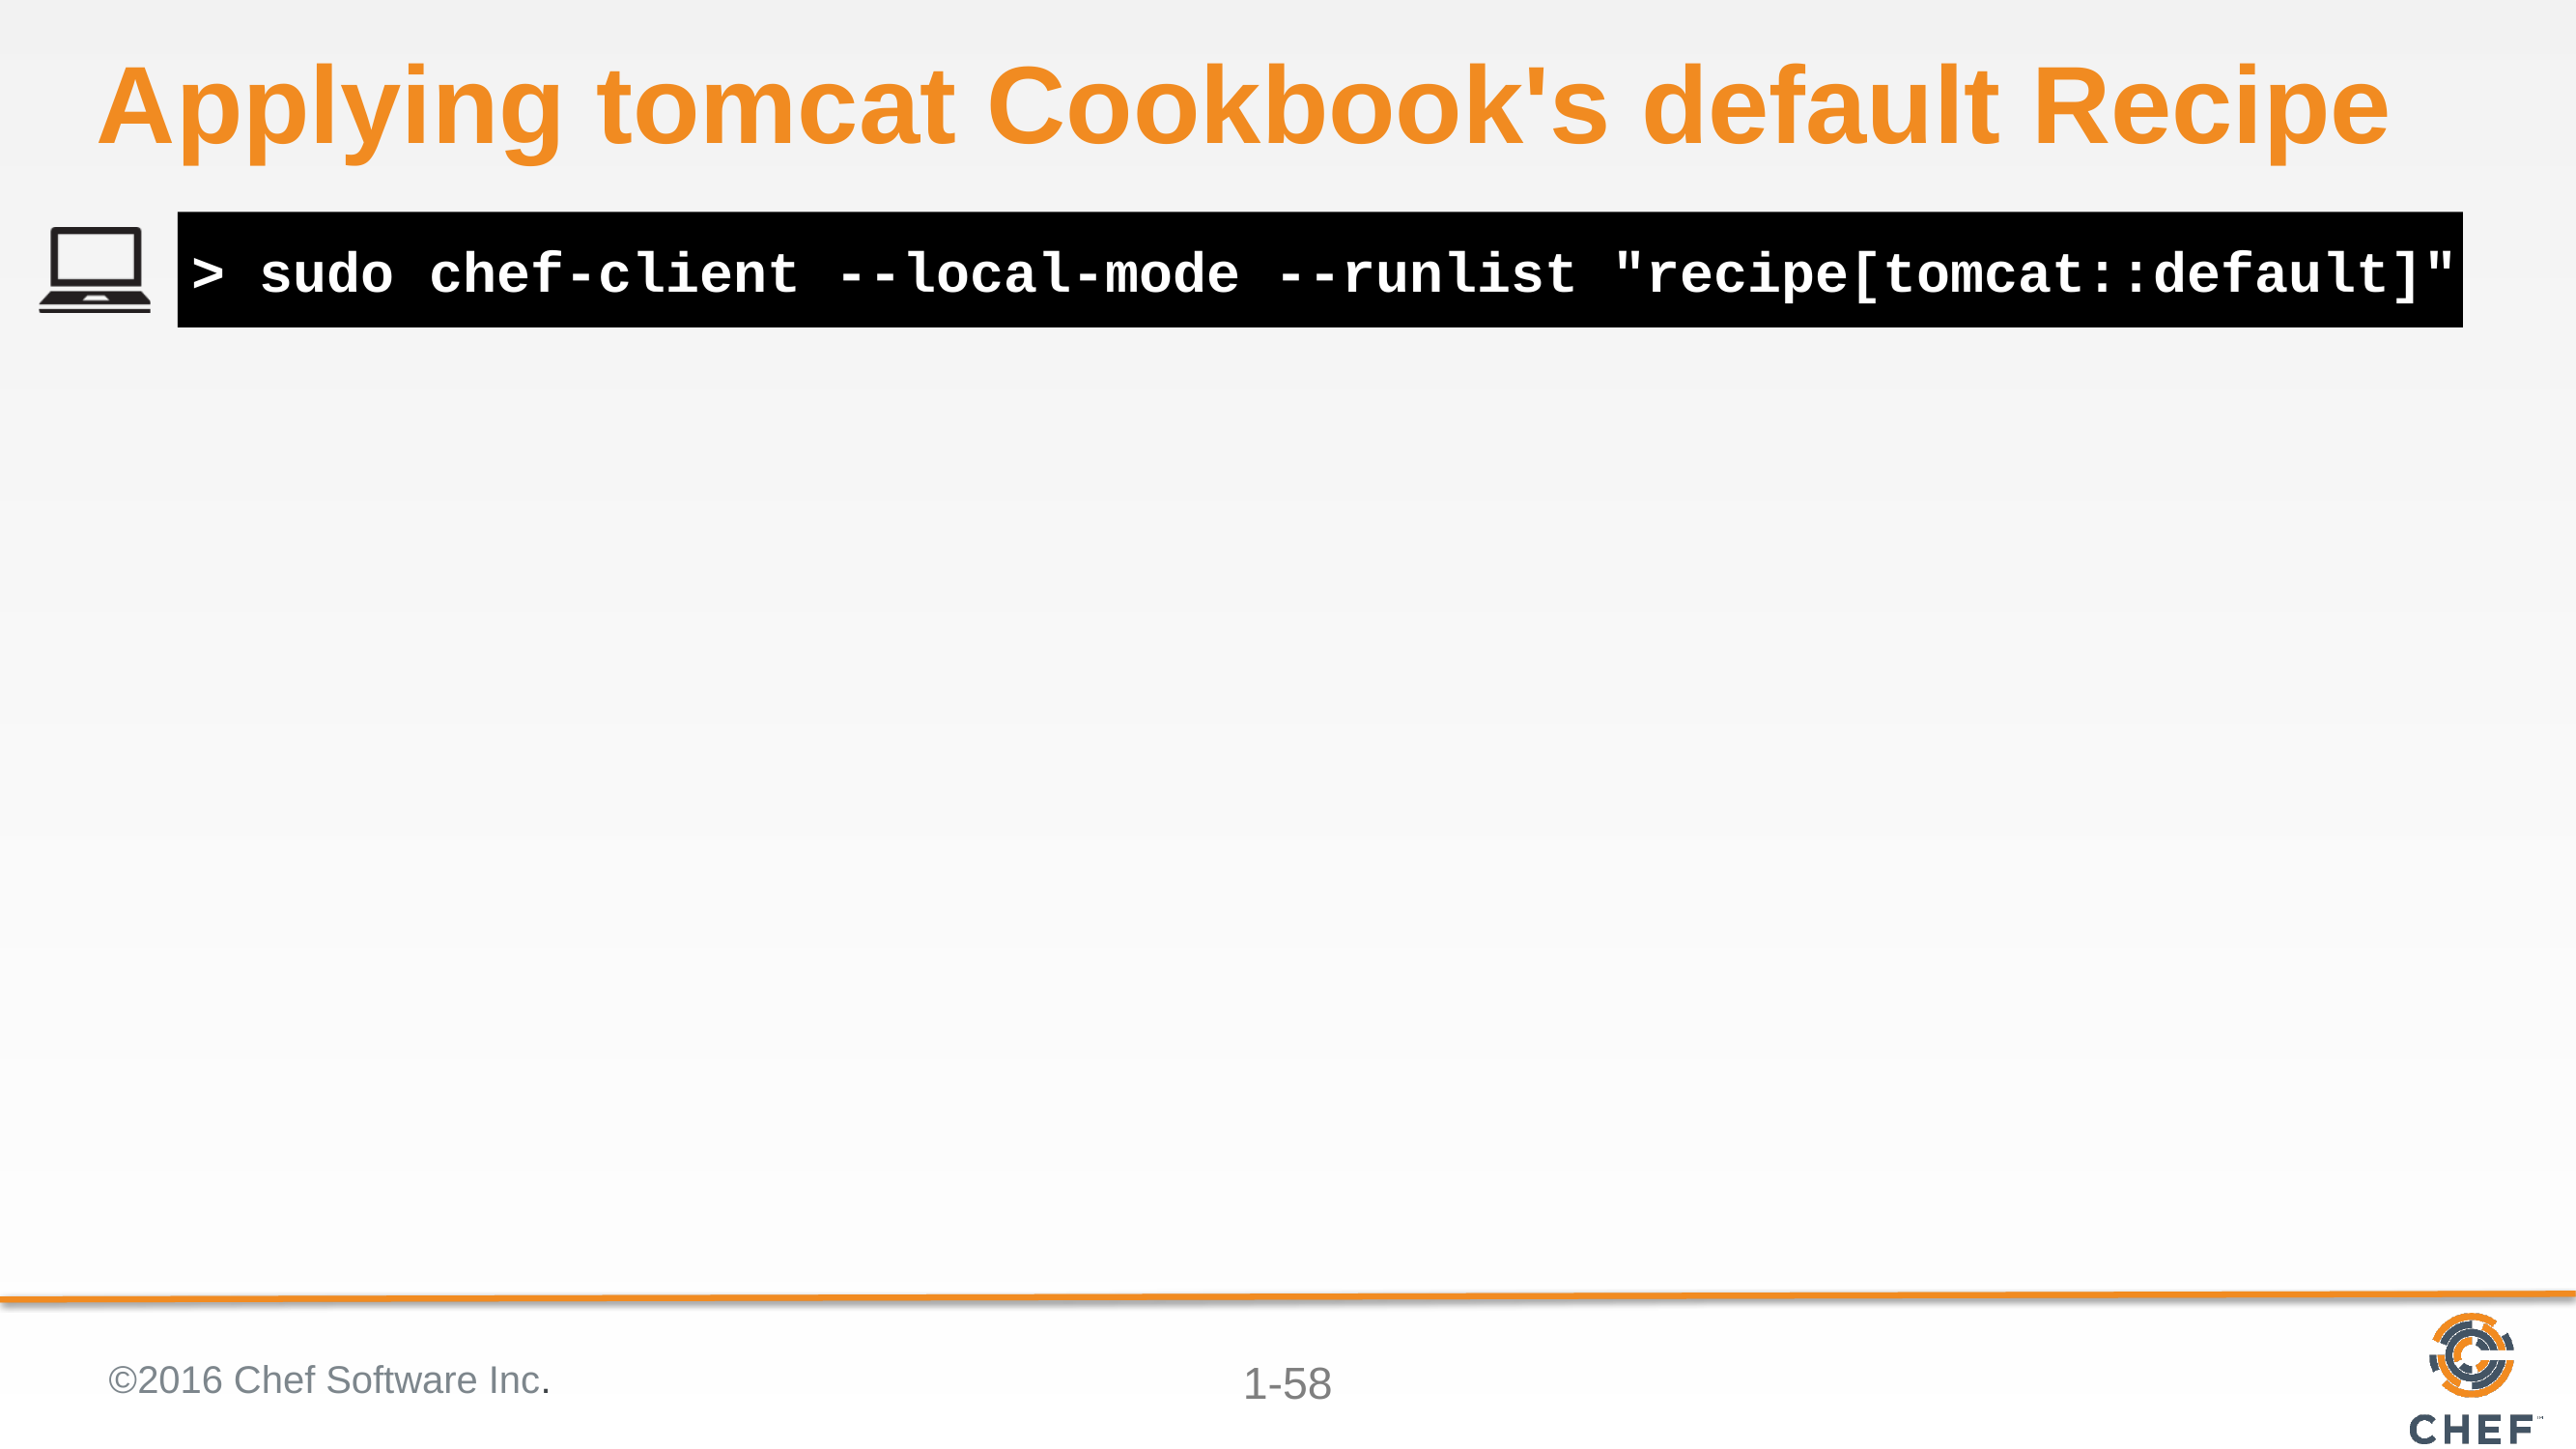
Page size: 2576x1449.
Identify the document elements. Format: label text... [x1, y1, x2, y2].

list > sudo chef-client --local-mode --runlist "recipe[tomcat::default]" [177, 212, 2463, 327]
picture [2399, 1297, 2551, 1449]
title Applying tomcat Cookbook's default Recipe [96, 48, 2463, 180]
